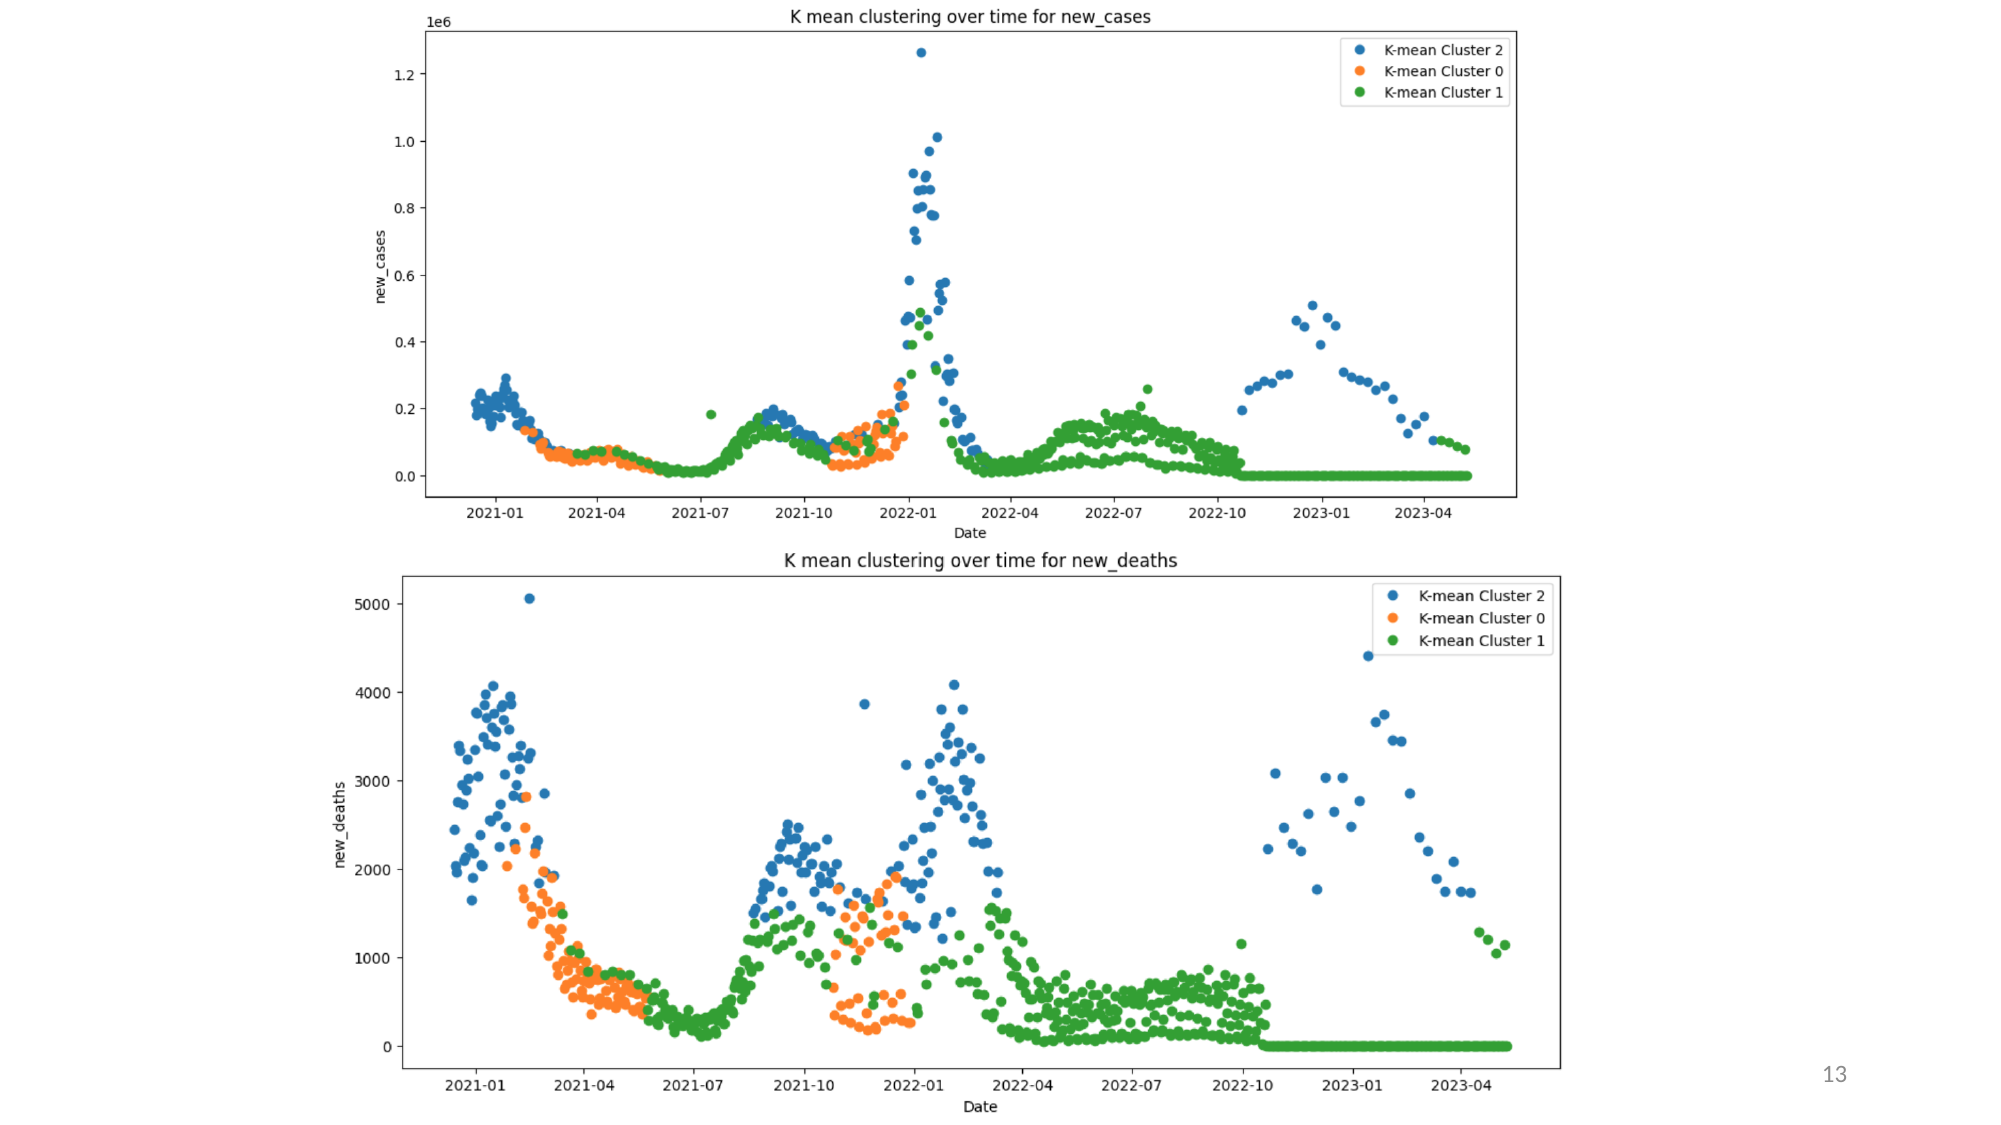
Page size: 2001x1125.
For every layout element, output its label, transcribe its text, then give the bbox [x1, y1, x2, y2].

slide_number 13 [1572, 1042, 1863, 1103]
picture [364, 0, 1536, 543]
picture [328, 549, 1572, 1118]
